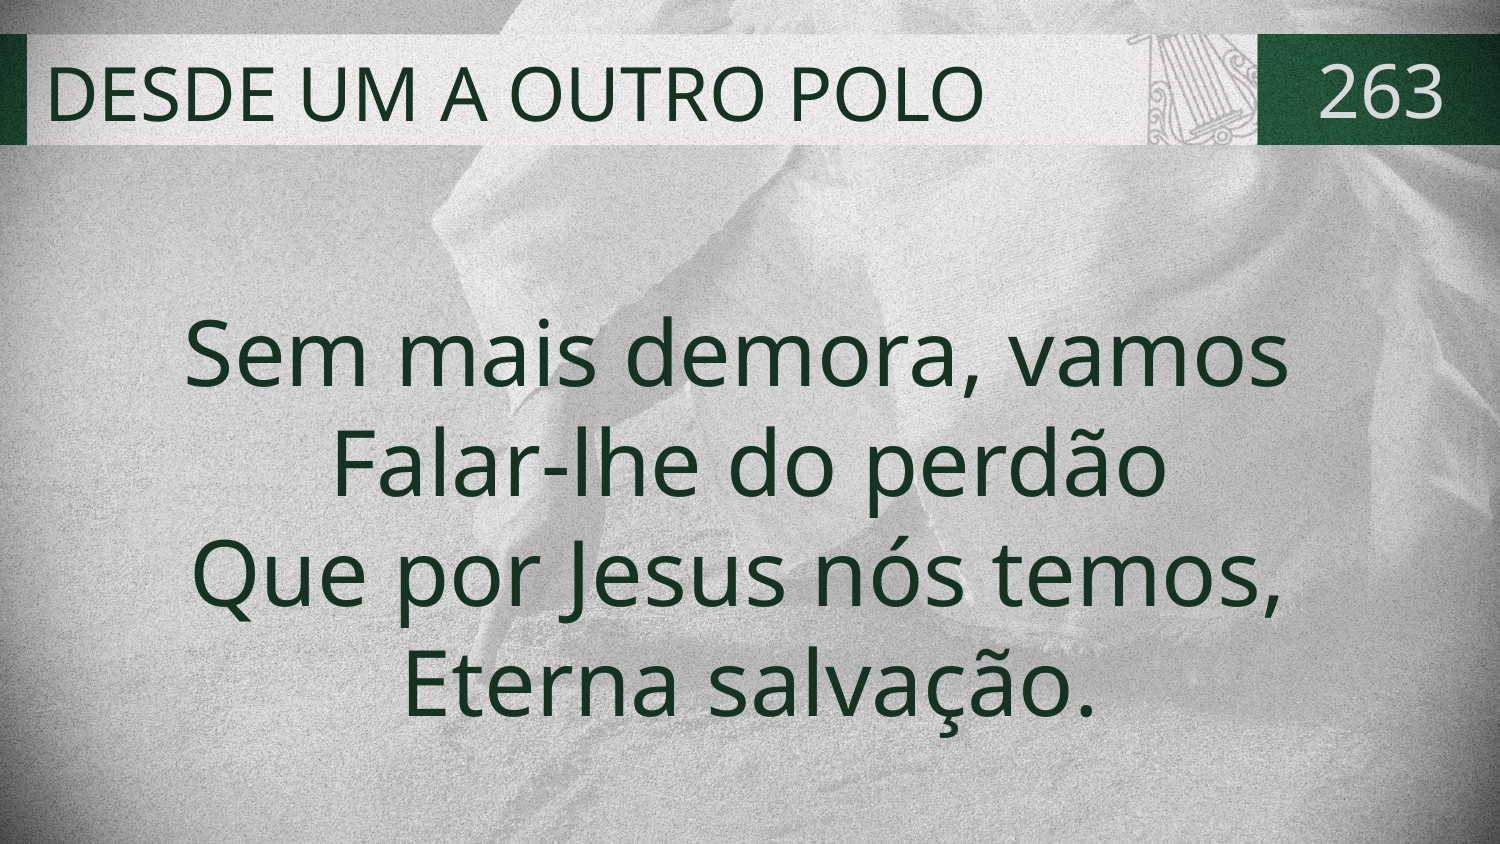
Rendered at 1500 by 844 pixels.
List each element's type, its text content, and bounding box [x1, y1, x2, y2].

title DESDE UM A OUTRO POLO [29, 33, 1258, 151]
picture [0, 0, 1500, 185]
list 263 [1281, 36, 1483, 143]
list Sem mais demora, vamos Falar-lhe do perdão Que por Jesus nós temos, Eterna salvação. [0, 185, 1500, 844]
